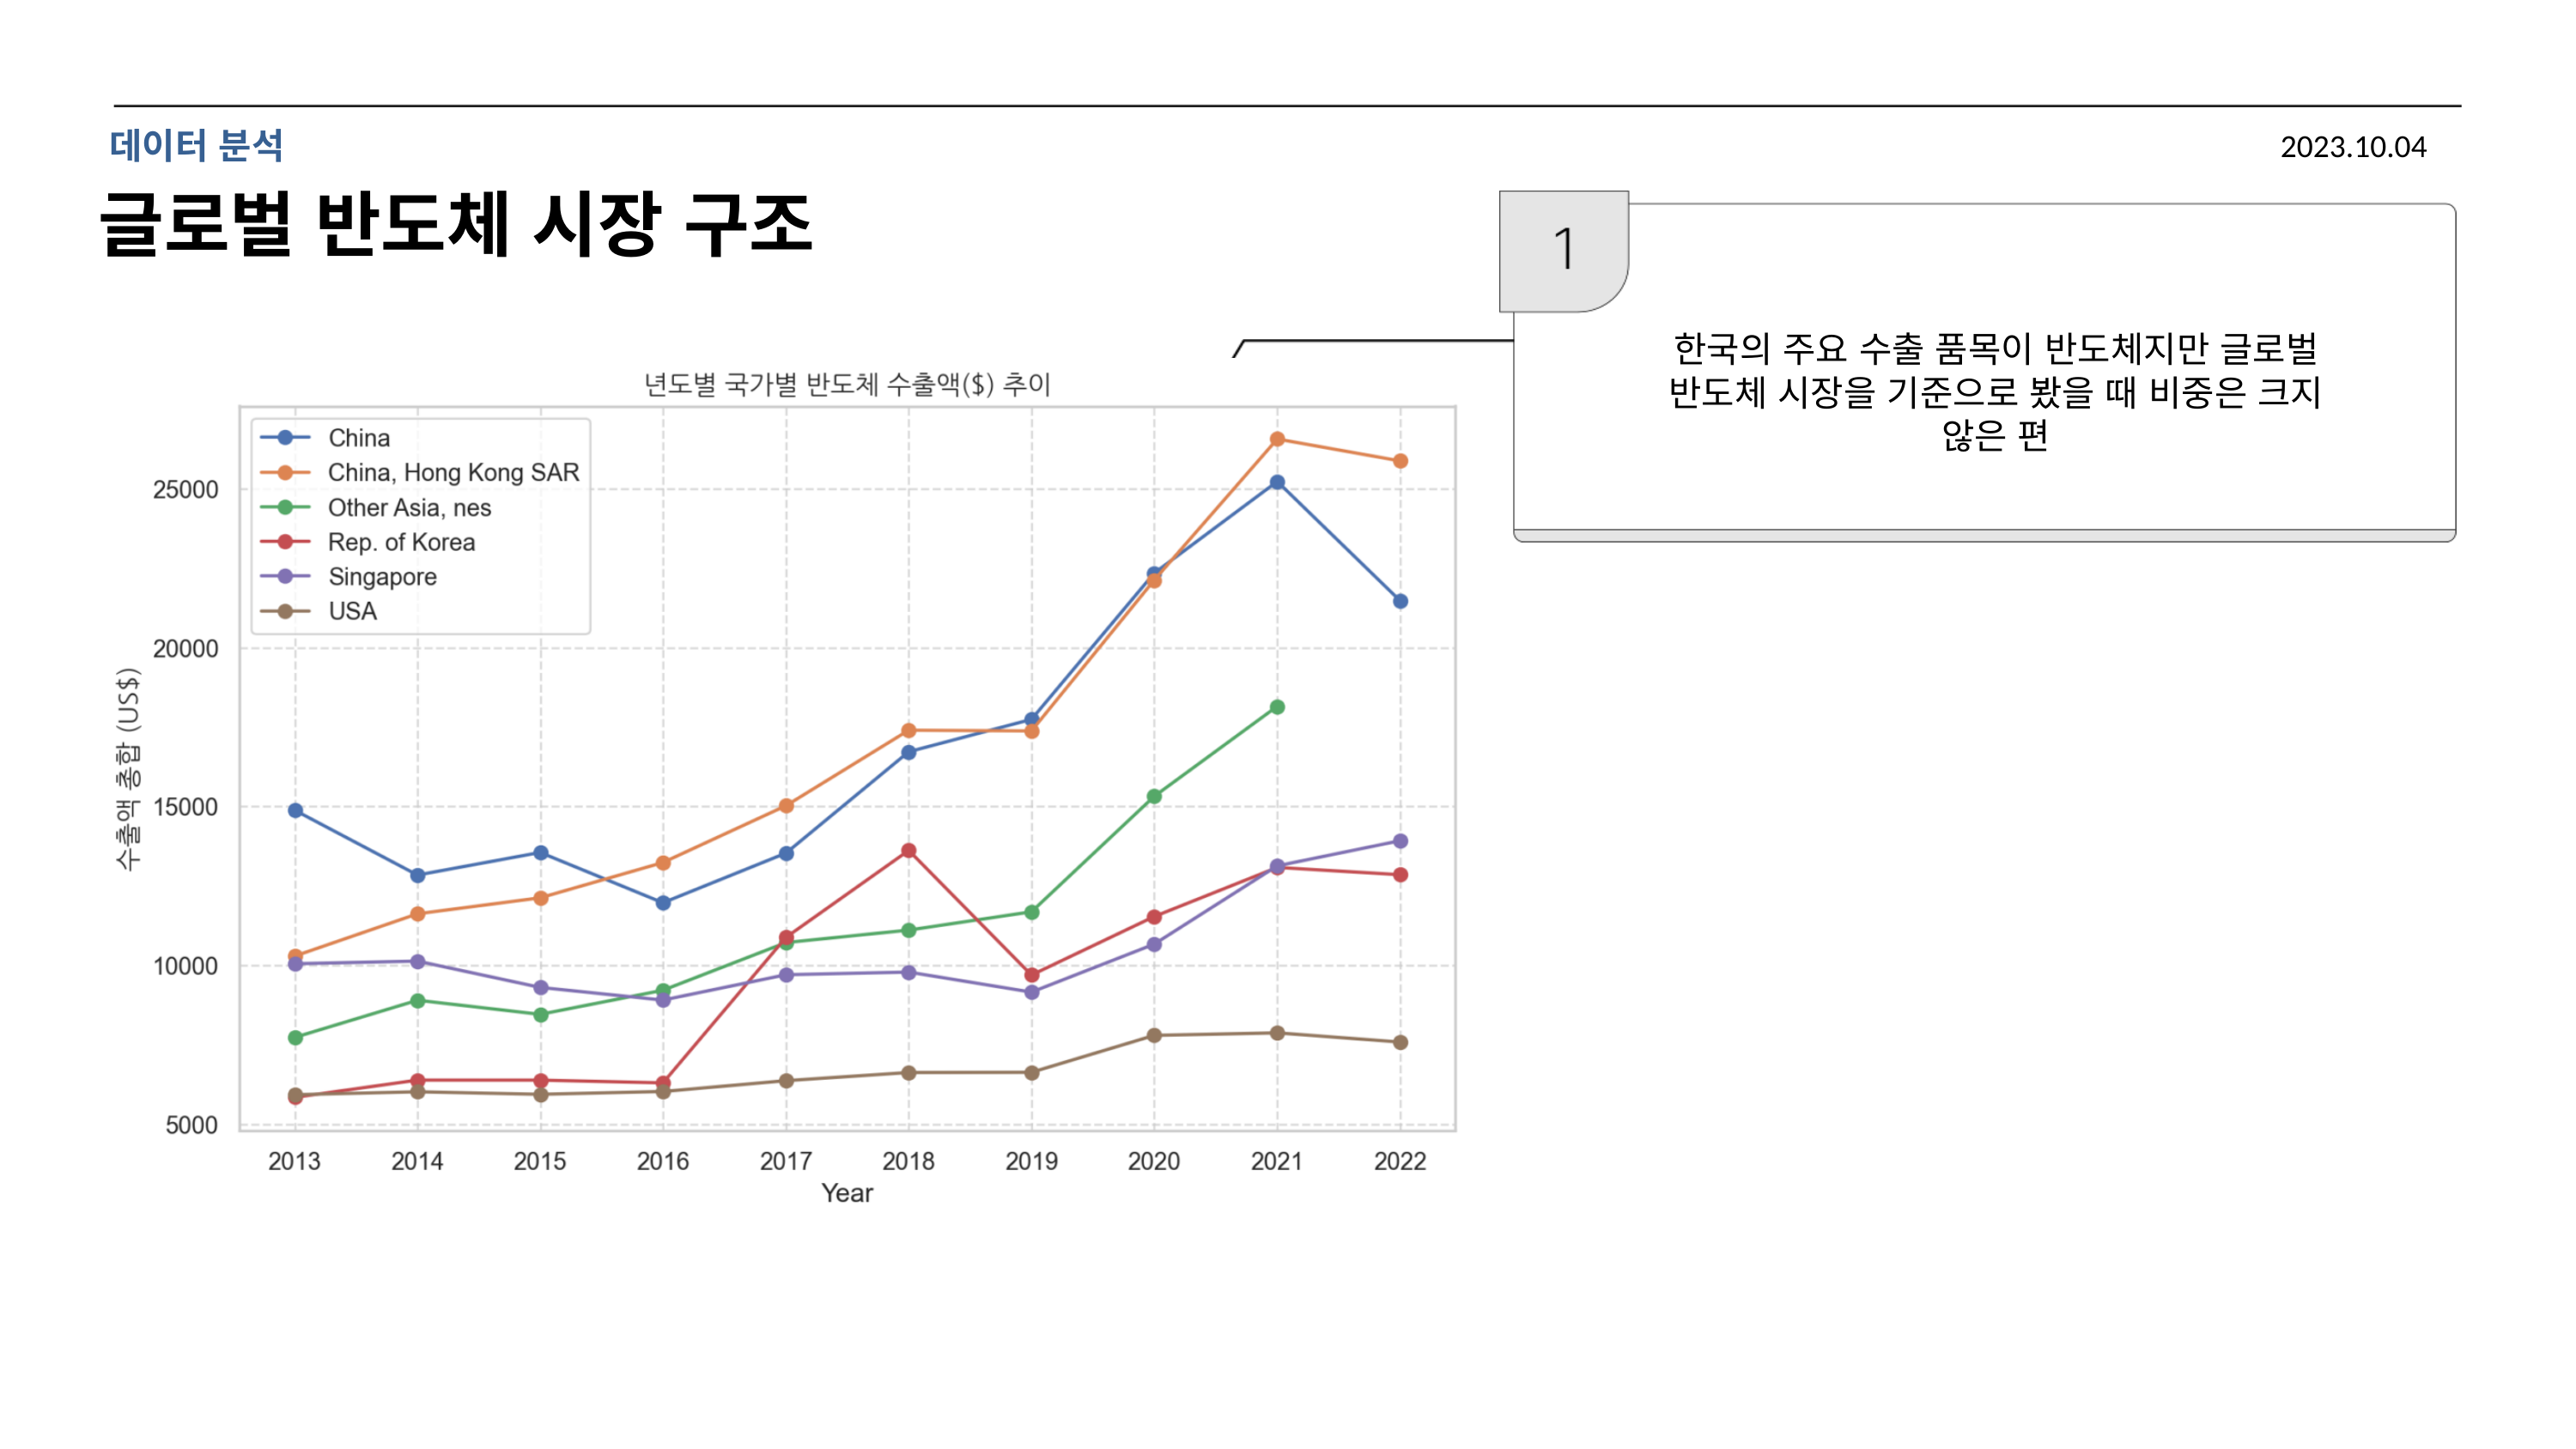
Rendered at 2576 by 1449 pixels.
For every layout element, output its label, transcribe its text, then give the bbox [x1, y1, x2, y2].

text_box 데이터 분석 [96, 117, 392, 173]
picture [102, 358, 1471, 1223]
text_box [1459, 173, 2458, 543]
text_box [1212, 339, 1455, 357]
text_box 글로벌 반도체 시장 구조 [85, 173, 880, 272]
text_box 2023.10.04 [2268, 118, 2576, 171]
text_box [113, 103, 2462, 107]
